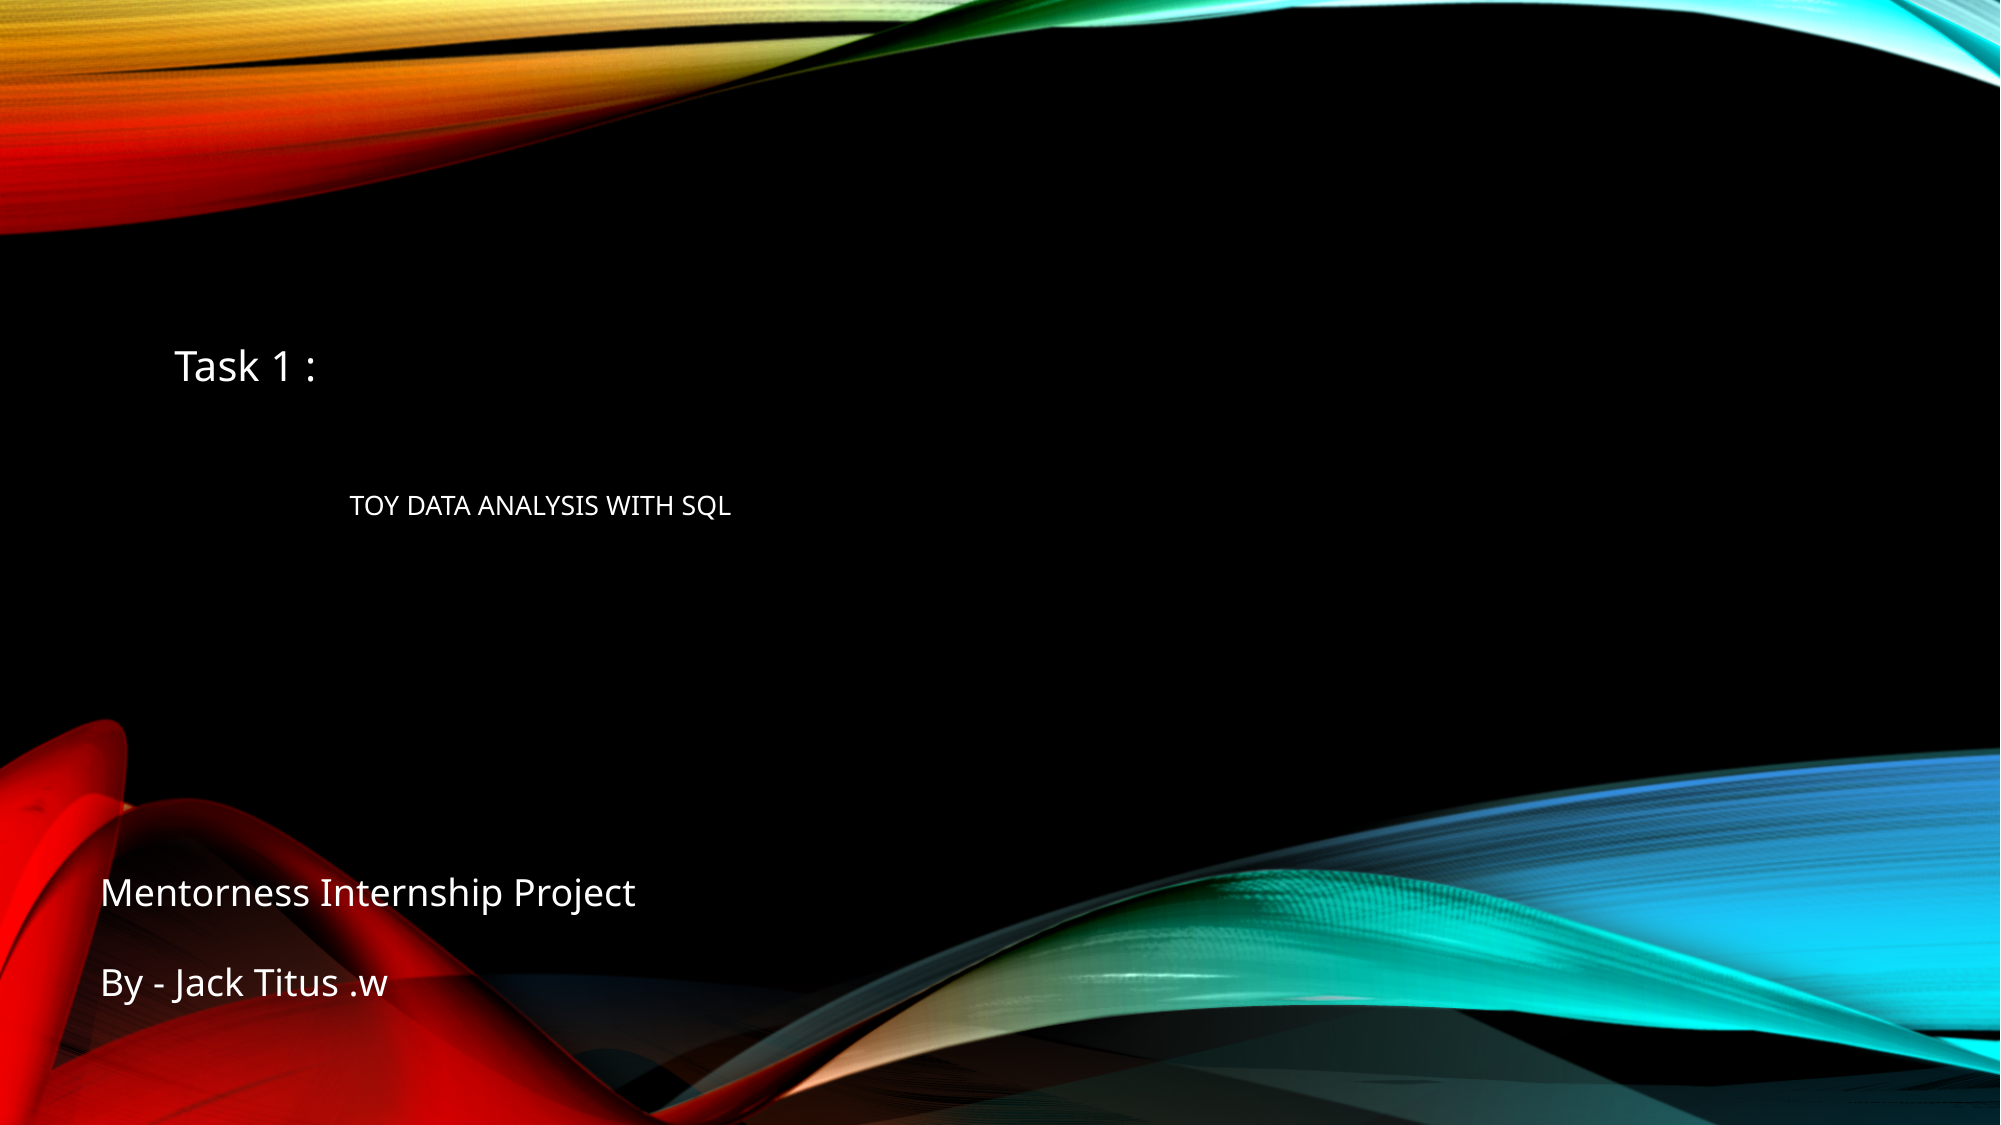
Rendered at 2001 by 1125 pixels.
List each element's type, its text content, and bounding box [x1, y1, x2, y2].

title Toy data analysis with SQL [334, 415, 2000, 529]
subtitle Task 1 : [159, 337, 355, 450]
text_box Mentorness Internship Project By - Jack Titus .w [84, 861, 752, 1011]
picture [0, 0, 2000, 237]
picture [0, 717, 2000, 1125]
